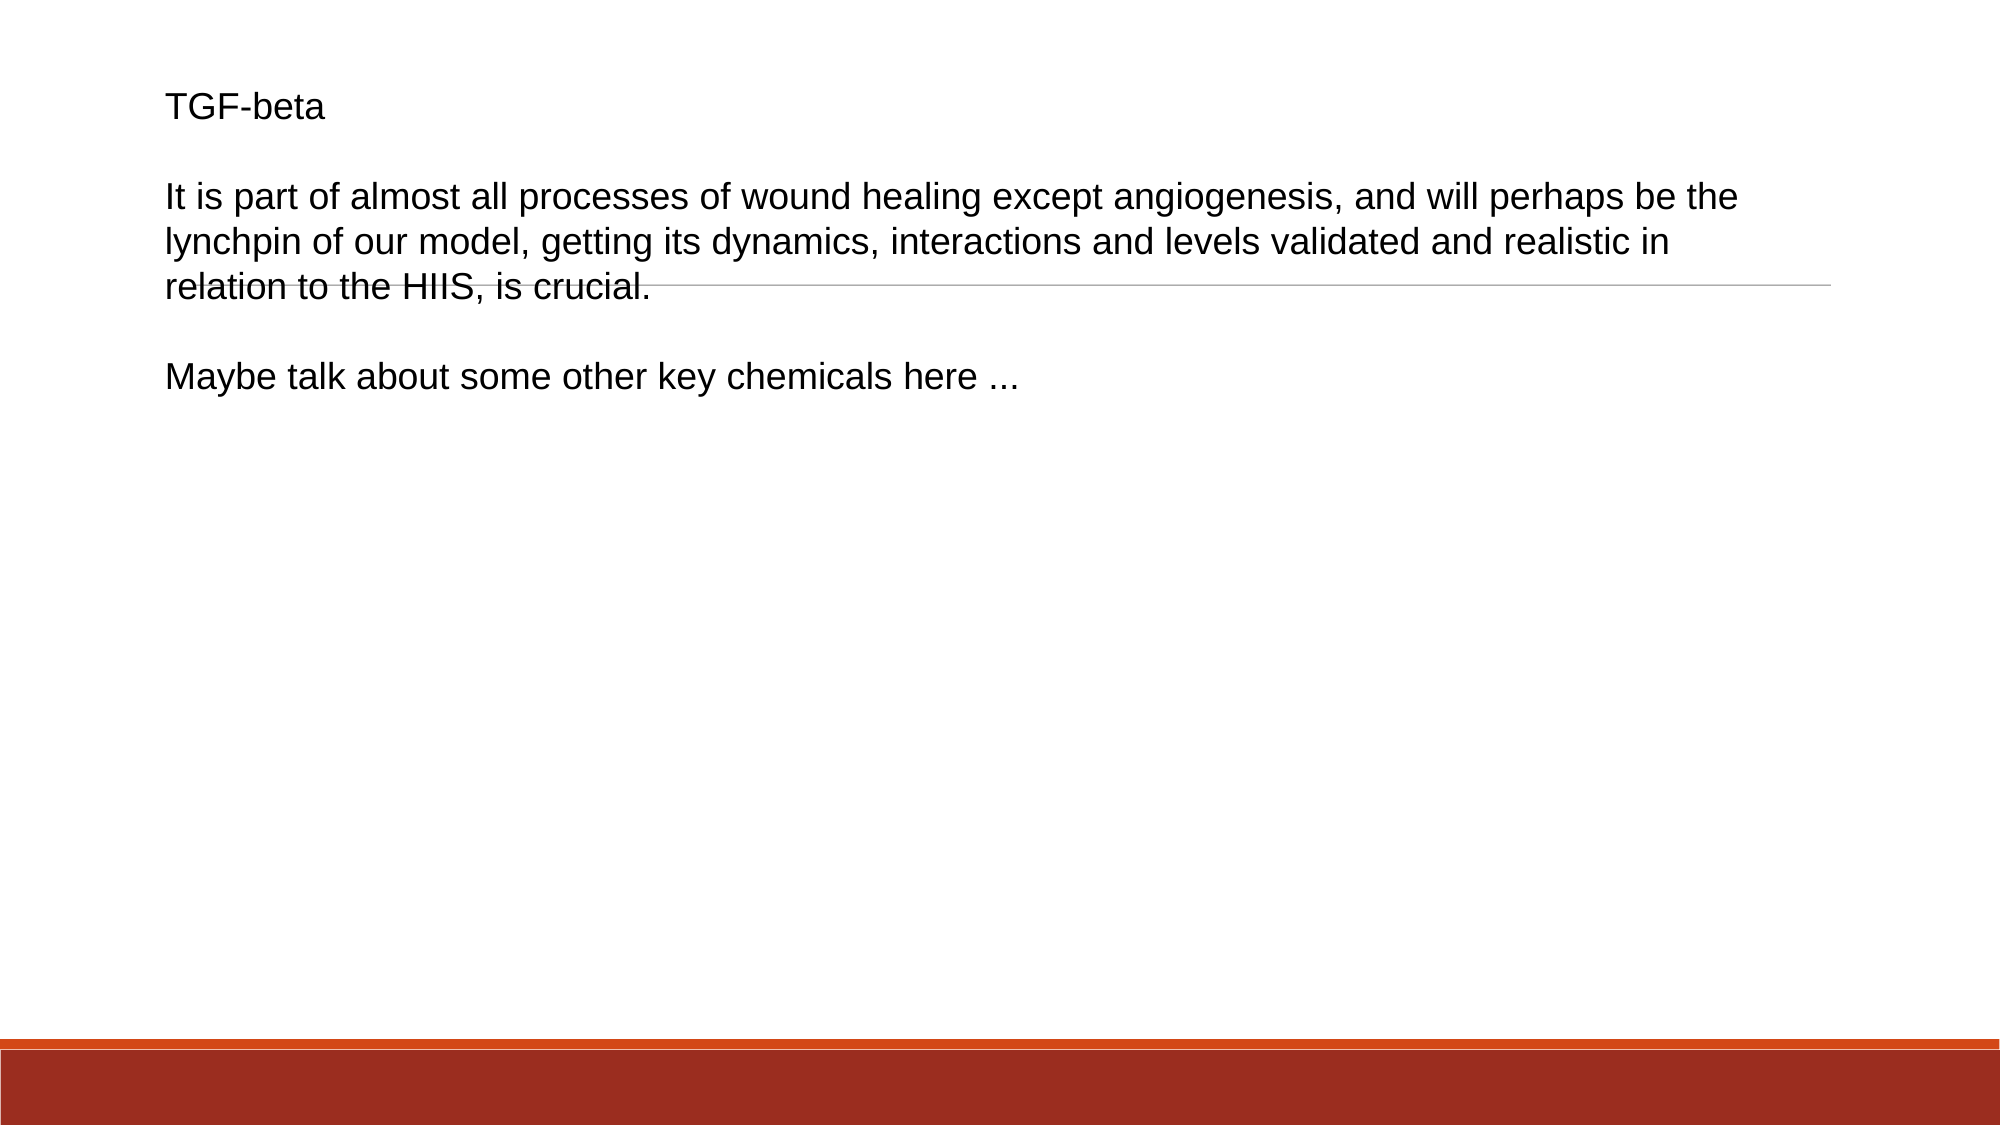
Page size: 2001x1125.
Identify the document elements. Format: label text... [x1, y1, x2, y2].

text_box TGF-beta It is part of almost all processes of wound healing except angiogenesis, and will perhaps be the lynchpin of our model, getting its dynamics, interactions and levels validated and realistic in relation to the HIIS, is crucial. Maybe talk about some other key chemicals here ... [149, 74, 1815, 384]
